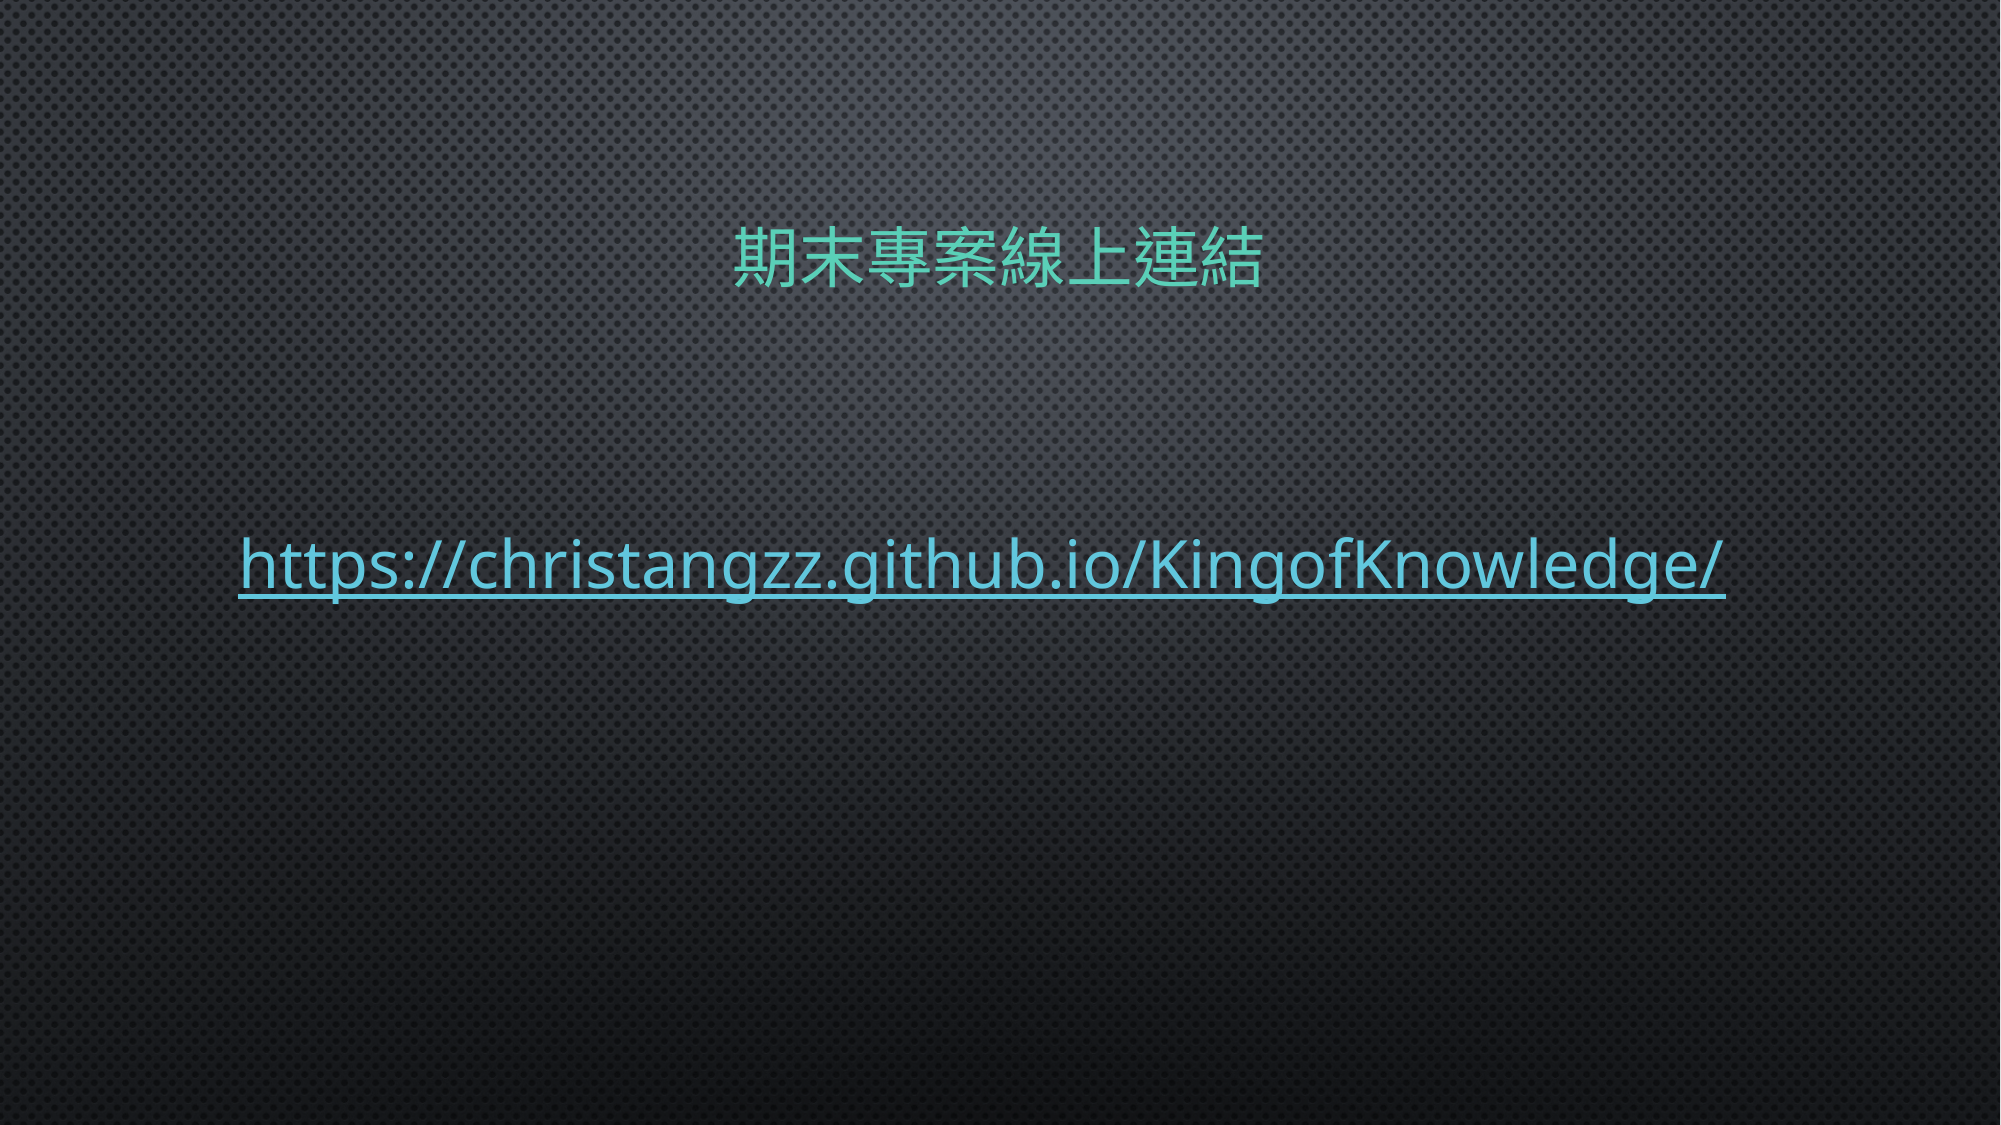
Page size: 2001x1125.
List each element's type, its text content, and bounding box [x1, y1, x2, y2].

text_box https://christangzz.github.io/KingofKnowledge/ [223, 514, 1777, 621]
title 期末專案線上連結 [187, 99, 1813, 413]
